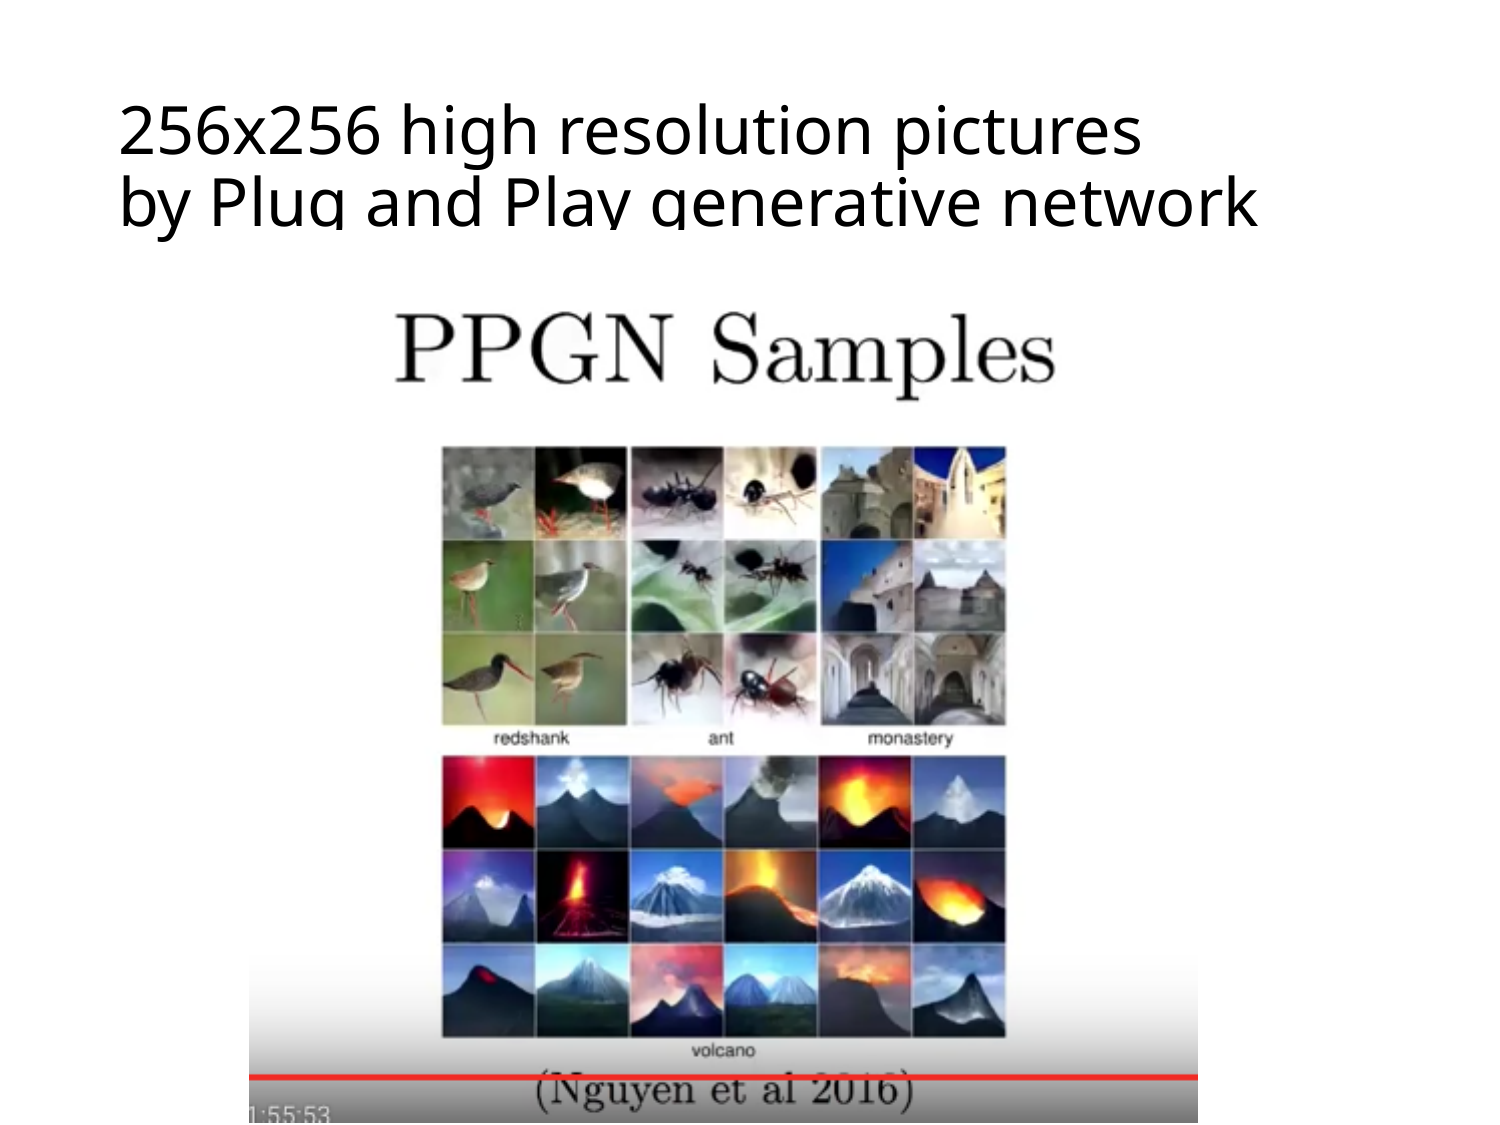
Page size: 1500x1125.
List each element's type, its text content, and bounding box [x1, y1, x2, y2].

title 256x256 high resolution pictures by Plug and Play generative network [103, 59, 1397, 278]
picture [249, 230, 1198, 1123]
